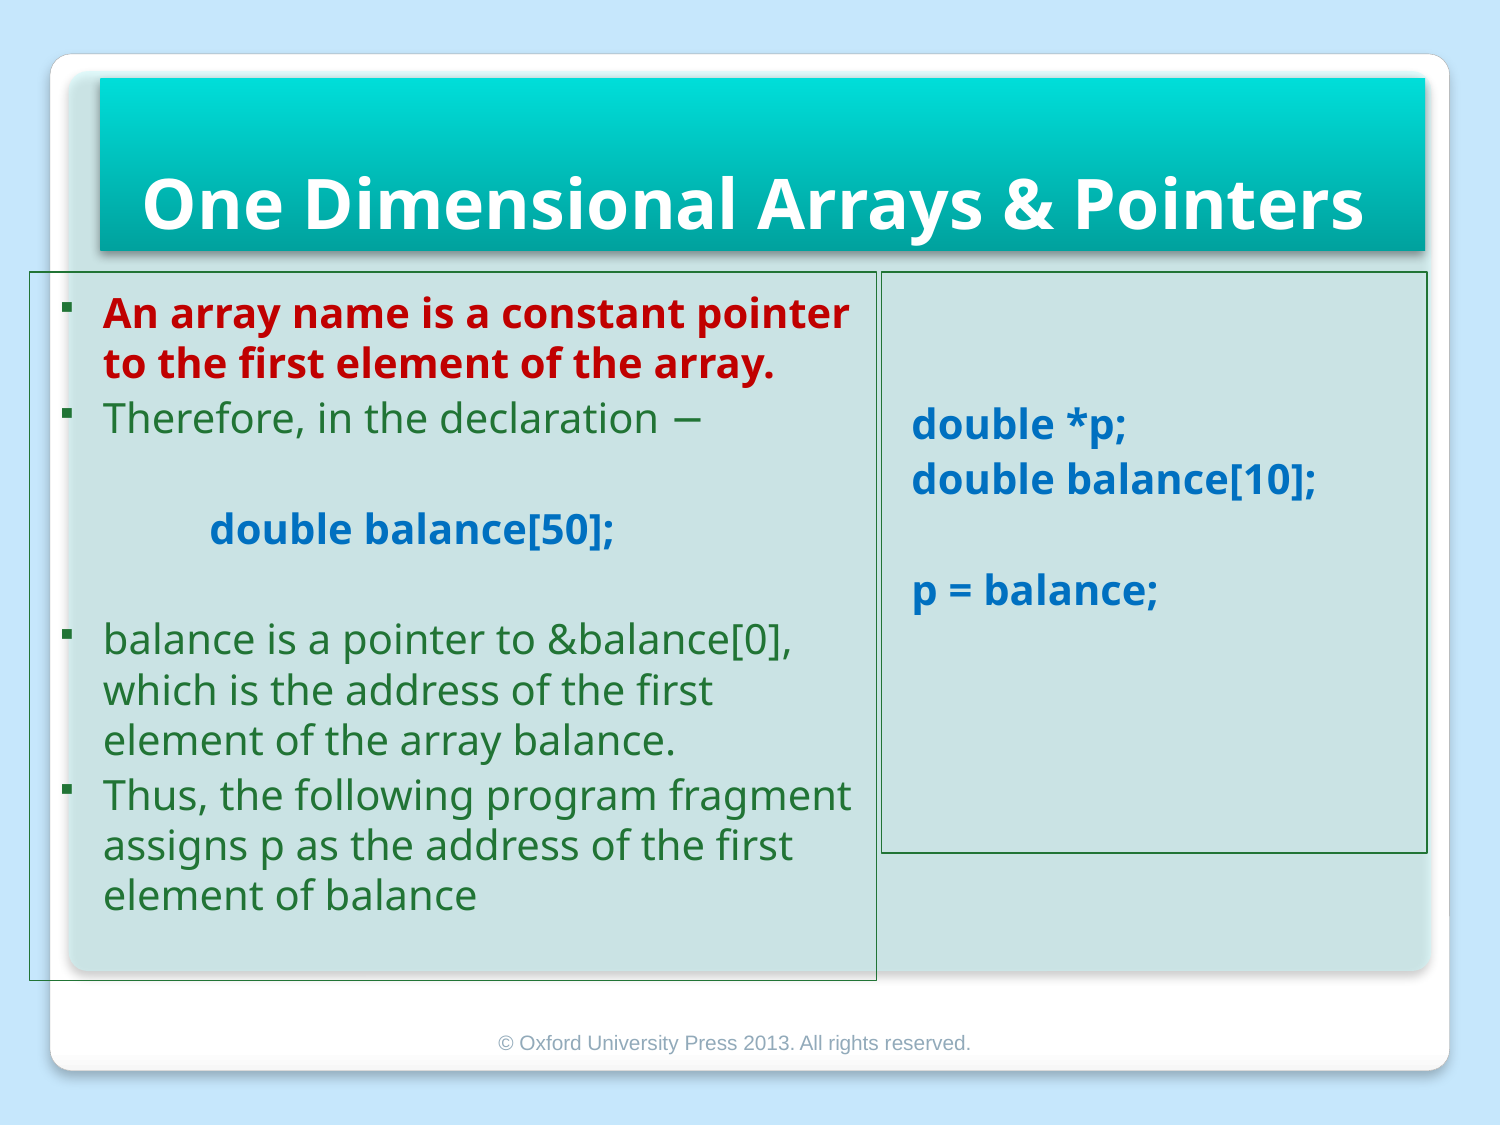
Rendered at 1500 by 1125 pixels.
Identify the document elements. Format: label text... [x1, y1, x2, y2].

footer © Oxford University Press 2013. All rights reserved. [100, 1002, 1370, 1063]
text_box One Dimensional Arrays & Pointers [100, 78, 1426, 251]
list An array name is a constant pointer to the first element of the array. Therefore, in the declaration − double balance[50]; balance is a pointer to &balance[0], which is the address of the first element of the array balance. Thus, the following program fragment assigns p as the address of the first element of balance [29, 271, 877, 981]
list double *p; double balance[10]; p = balance; [881, 271, 1428, 854]
